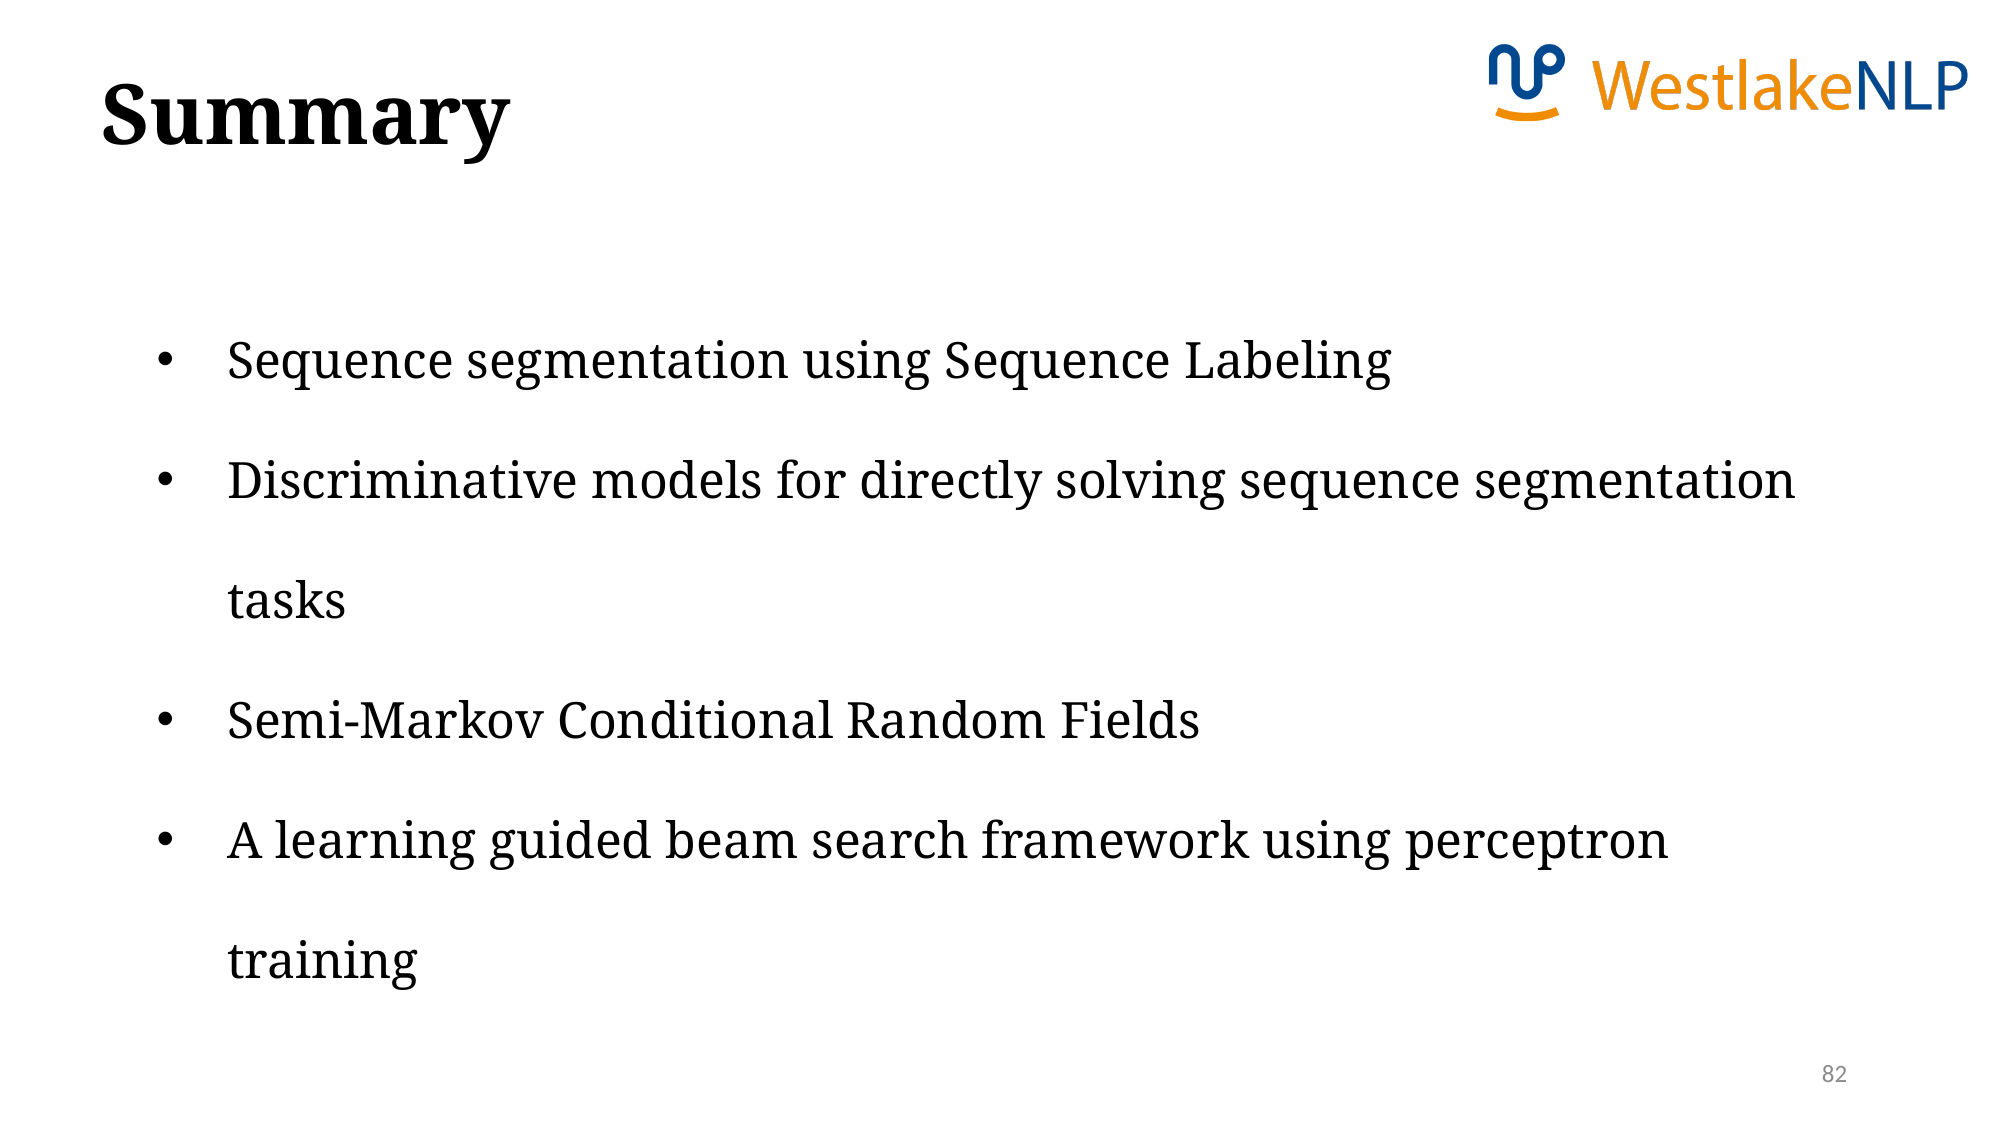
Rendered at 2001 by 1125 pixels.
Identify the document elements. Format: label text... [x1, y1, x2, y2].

slide_number 82 [1412, 1042, 1863, 1103]
text_box Summary [86, 53, 1386, 169]
text_box Sequence segmentation using Sequence Labeling Discriminative models for directly solving sequence segmentation tasks Semi-Markov Conditional Random Fields A learning guided beam search framework using perceptron training [141, 260, 1863, 996]
picture [1459, 0, 2000, 170]
